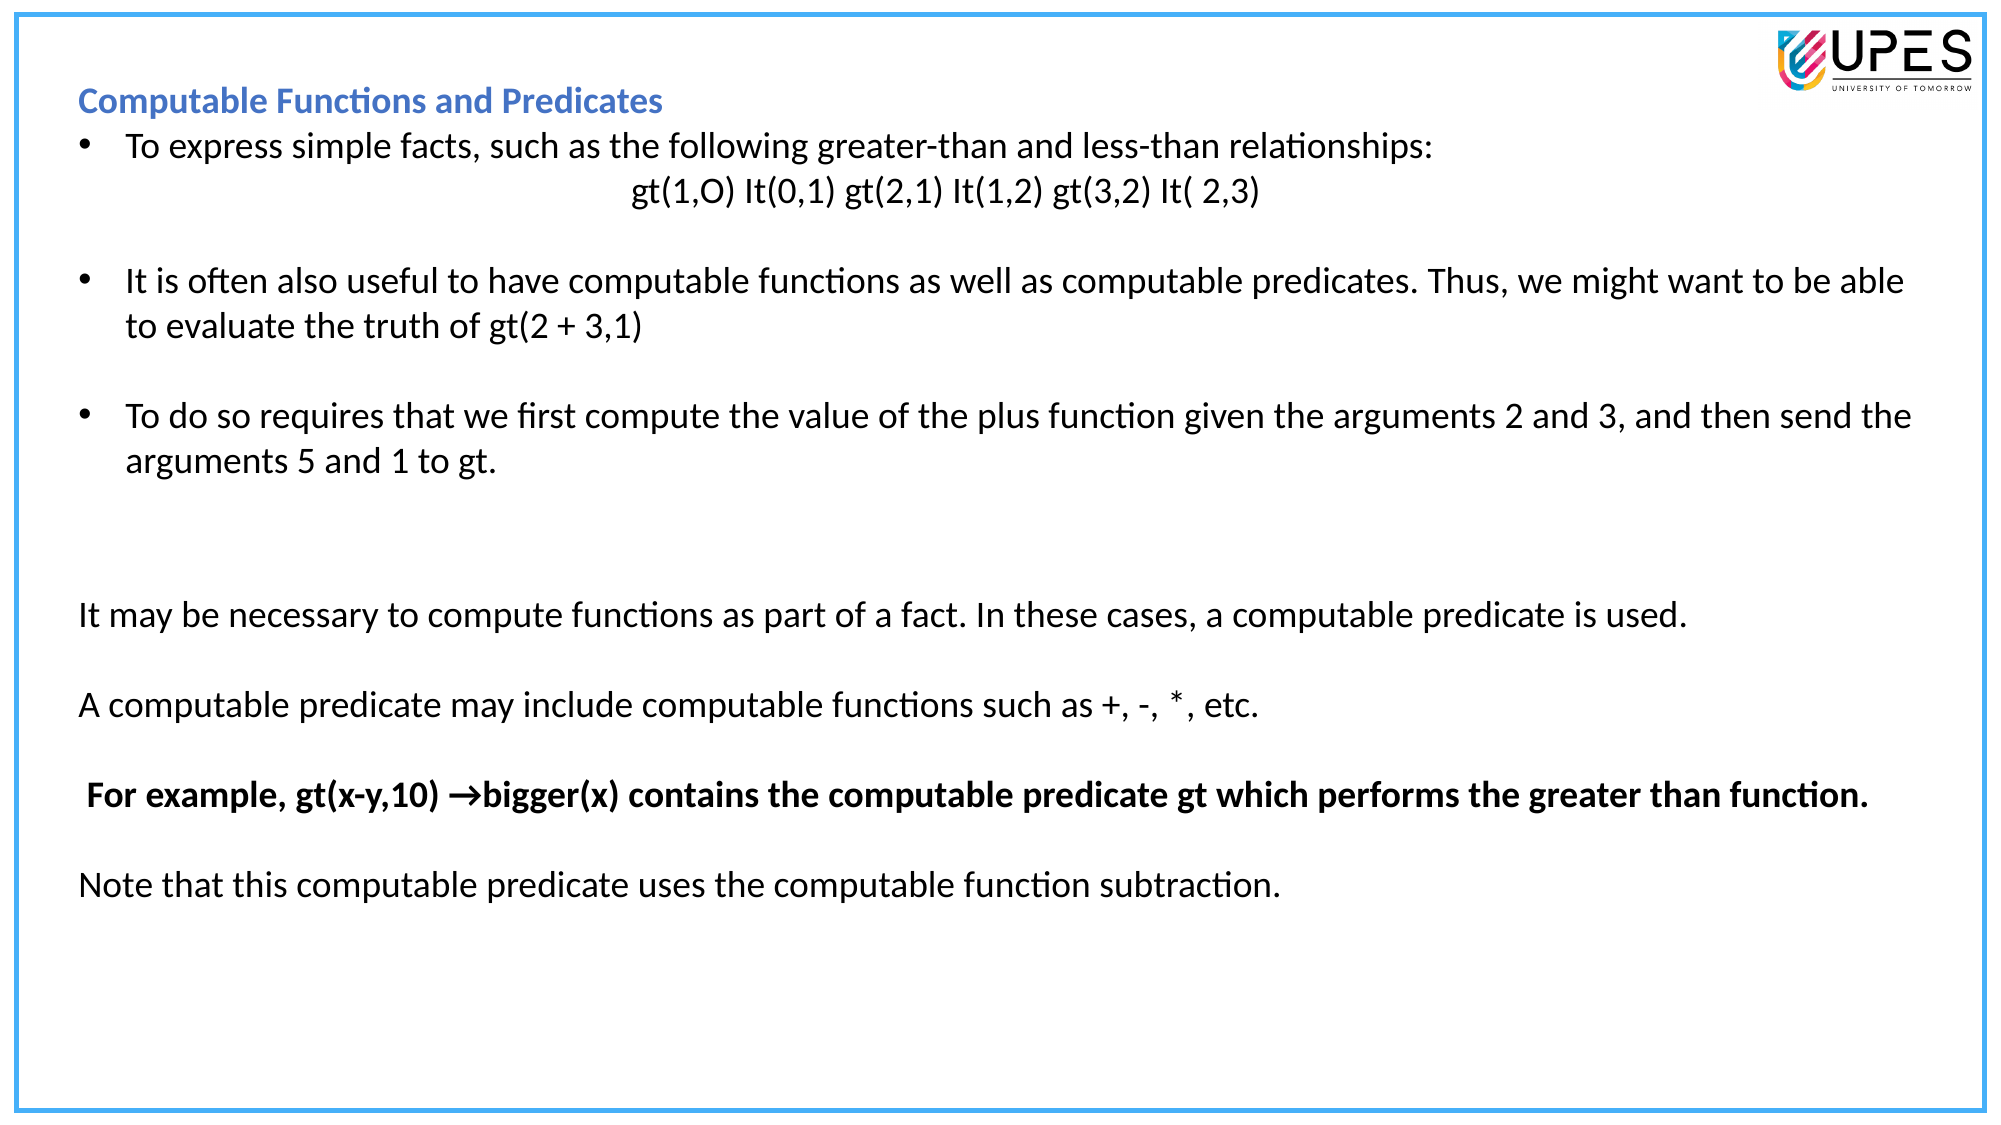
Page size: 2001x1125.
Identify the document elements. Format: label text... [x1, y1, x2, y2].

picture [1758, 20, 1978, 110]
text_box Computable Functions and Predicates To express simple facts, such as the following greater-than and less-than relationships: gt(1,O) It(0,1) gt(2,1) It(1,2) gt(3,2) It( 2,3) It is often also useful to have computable functions as well as computable predicates. Thus, we might want to be able to evaluate the truth of gt(2 + 3,1) To do so requires that we first compute the value of the plus function given the arguments 2 and 3, and then send the arguments 5 and 1 to gt. [63, 68, 1944, 489]
text_box It may be necessary to compute functions as part of a fact. In these cases, a computable predicate is used. A computable predicate may include computable functions such as +, -, *, etc. For example, gt(x-y,10) →bigger(x) contains the computable predicate gt which performs the greater than function. Note that this computable predicate uses the computable function subtraction. [63, 582, 1966, 912]
